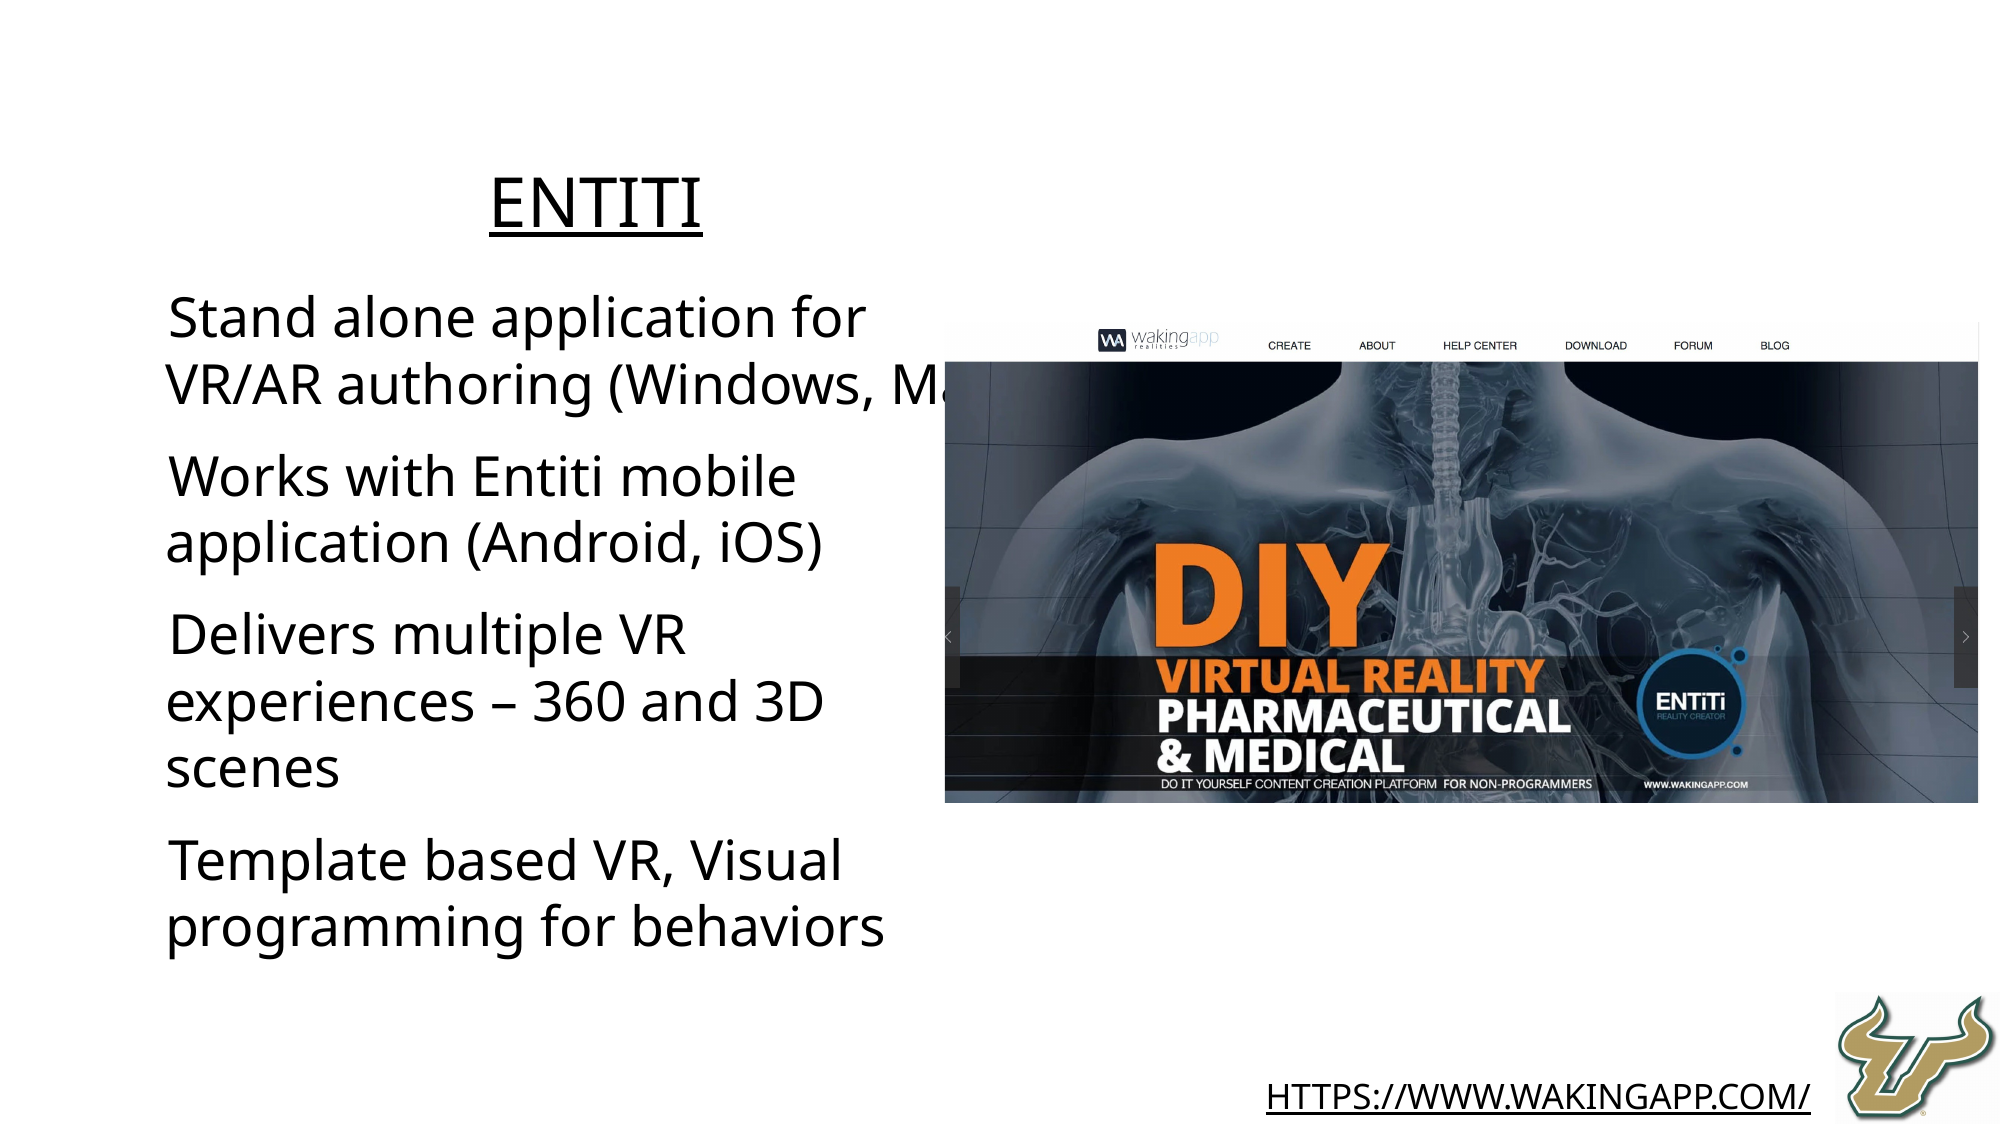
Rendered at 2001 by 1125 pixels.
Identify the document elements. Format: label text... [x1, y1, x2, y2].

list https://www.wakingapp.com/ [780, 1072, 1835, 1125]
list Entiti Stand alone application for VR/AR authoring (Windows, Mac) Works with Entiti mobile application (Android, iOS) Delivers multiple VR experiences – 360 and 3D scenes Template based VR, Visual programming for behaviors [150, 135, 1038, 990]
text_box [944, 322, 1980, 803]
picture [1835, 992, 2000, 1124]
